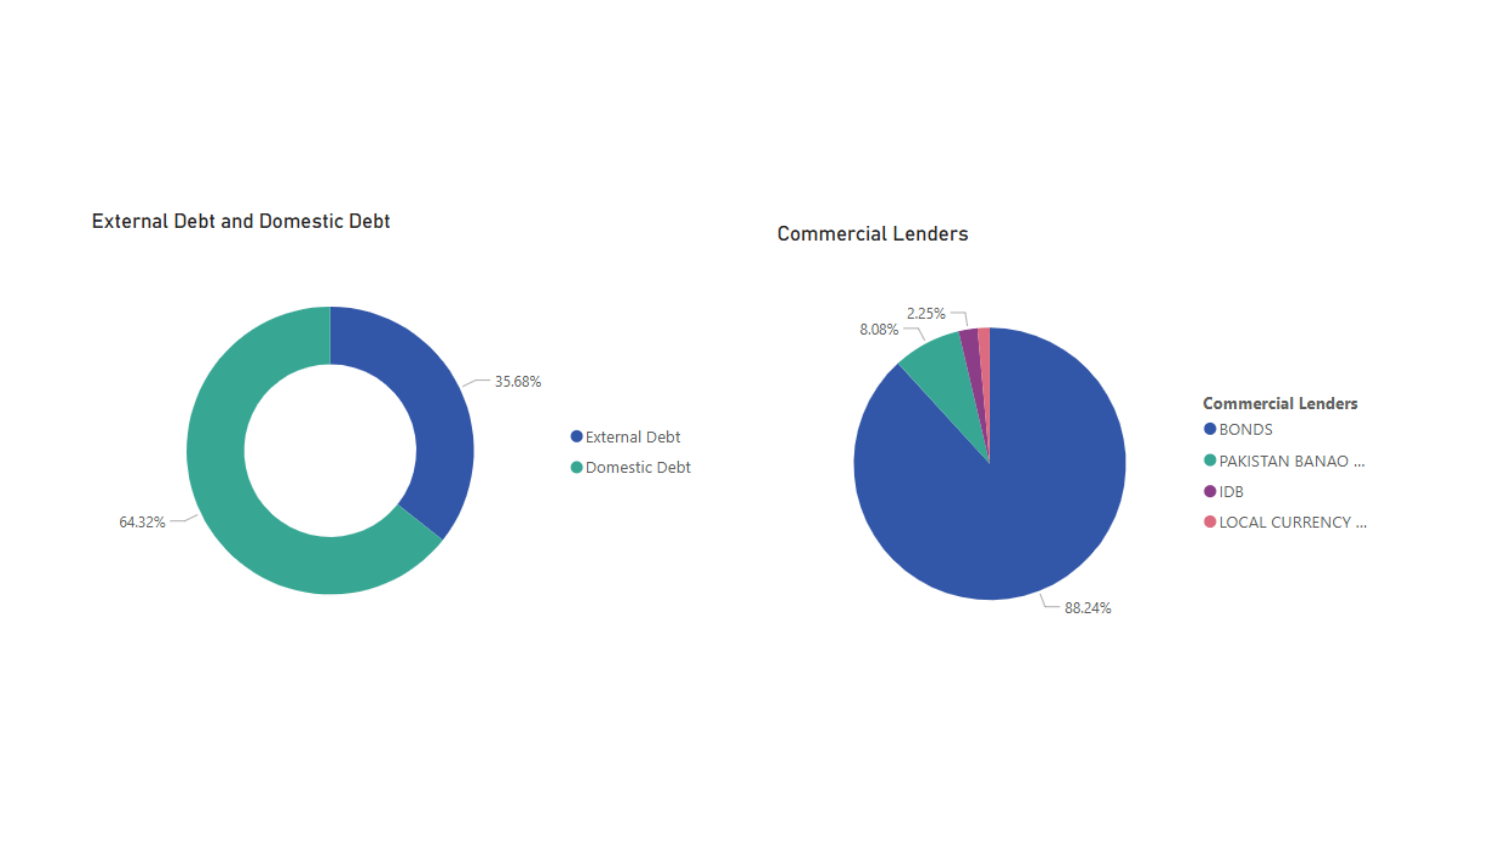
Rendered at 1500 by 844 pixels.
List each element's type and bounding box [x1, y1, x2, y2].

picture [78, 205, 731, 639]
picture [769, 215, 1421, 628]
